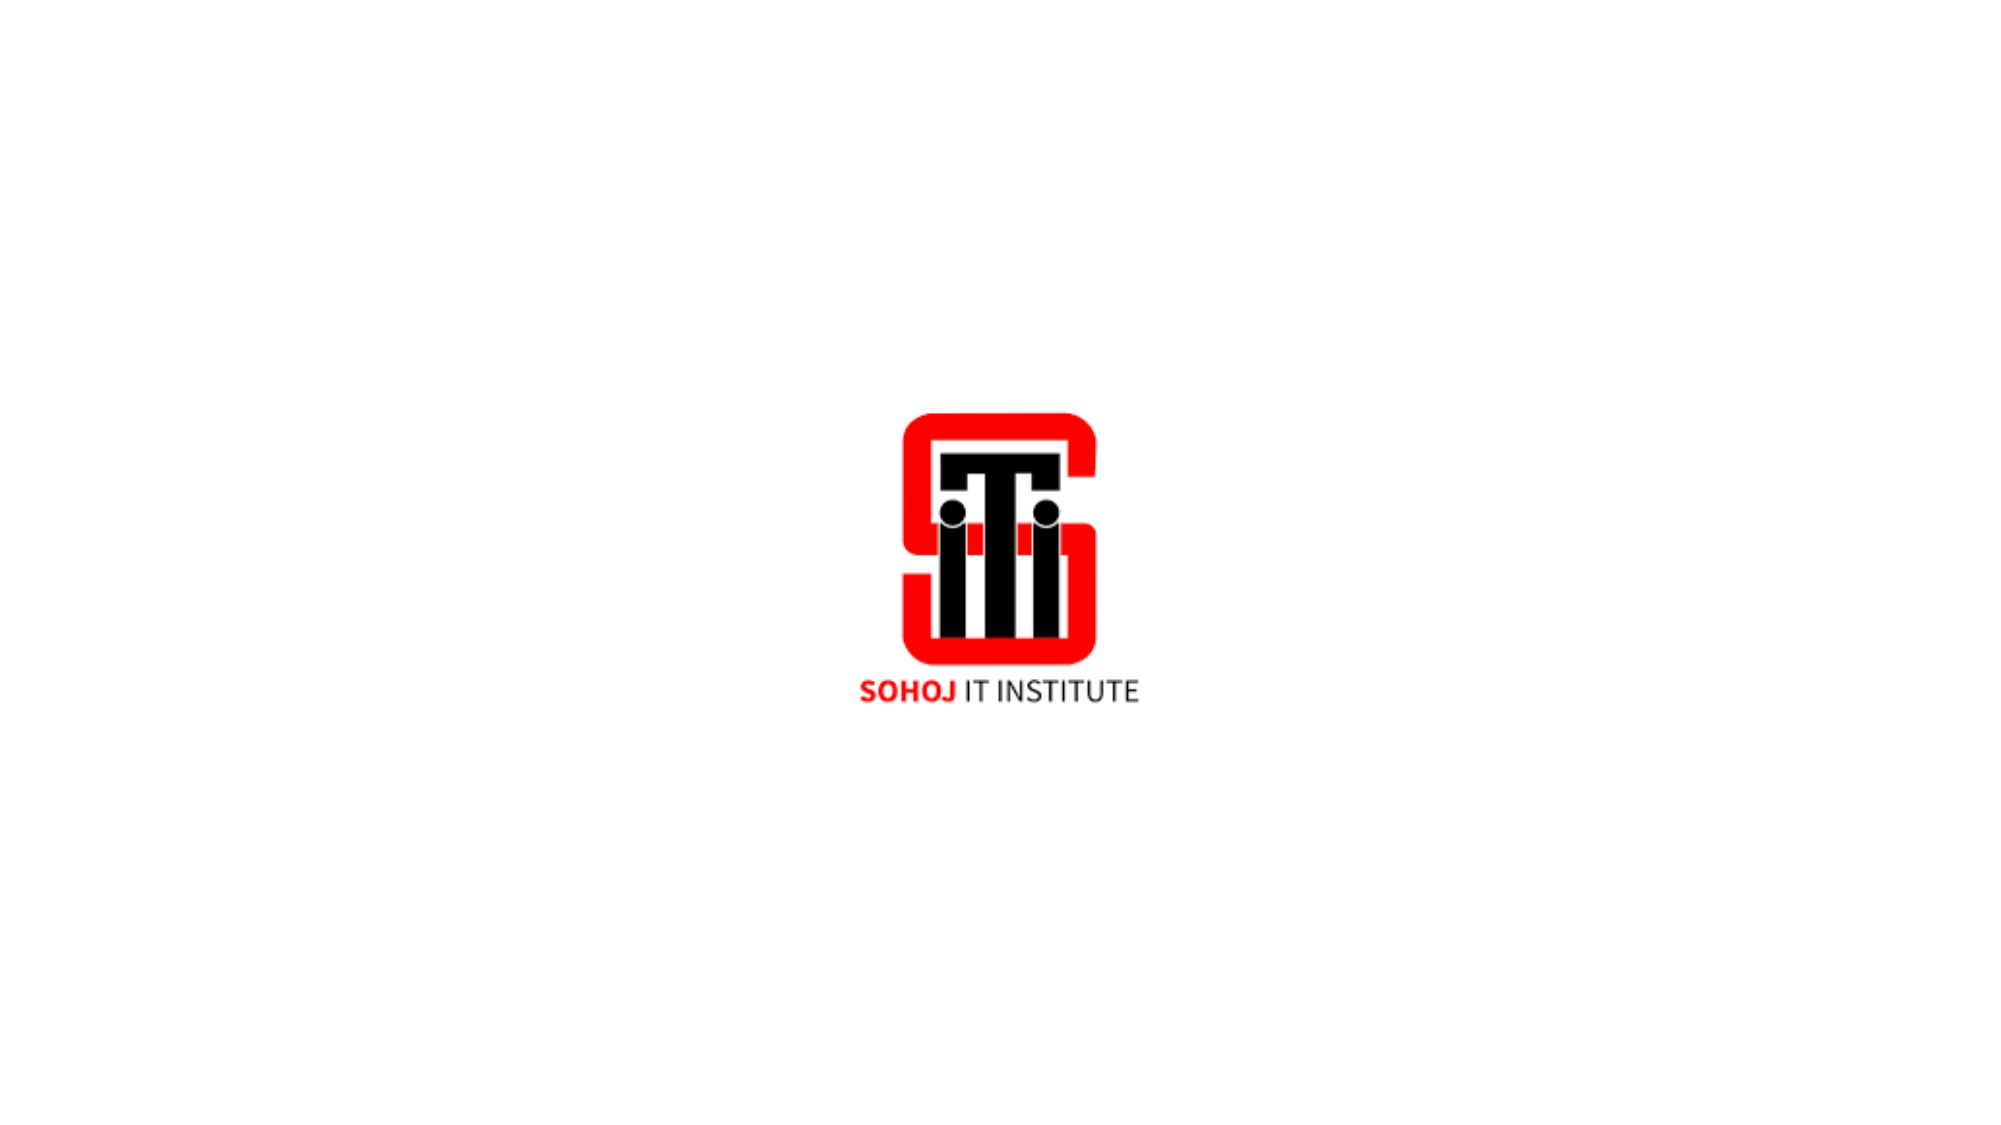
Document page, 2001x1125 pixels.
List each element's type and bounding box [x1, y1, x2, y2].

picture [781, 344, 1218, 781]
